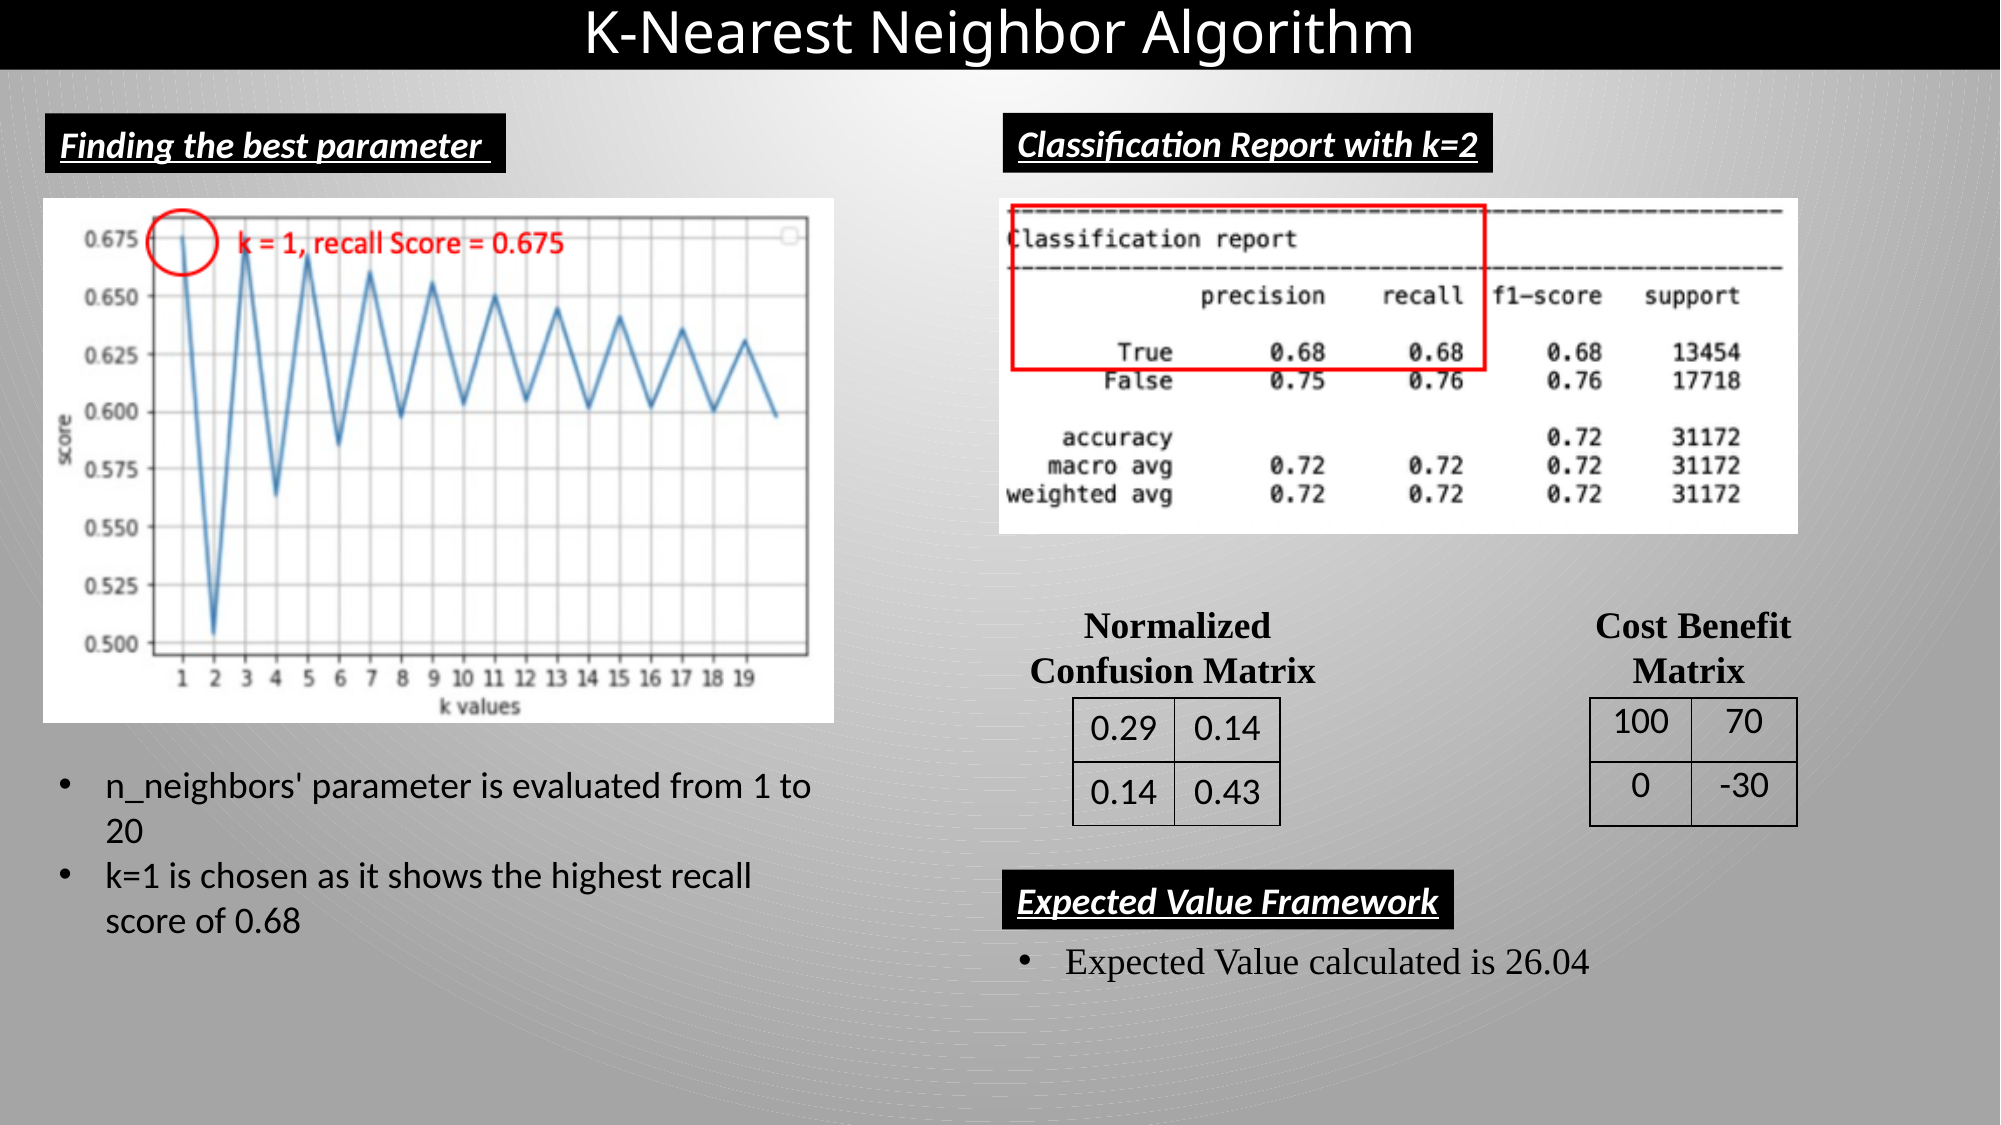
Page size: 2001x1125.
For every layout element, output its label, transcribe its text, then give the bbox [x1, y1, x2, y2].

table_cell 0 [1591, 763, 1691, 825]
text_box Finding the best parameter [45, 113, 506, 173]
picture [43, 198, 834, 723]
text_box n_neighbors' parameter is evaluated from 1 to 20 k=1 is chosen as it shows the highest recall score of 0.68 [43, 753, 837, 948]
table_header 0.14 [1175, 699, 1279, 761]
table_cell 0.43 [1175, 763, 1279, 825]
text_box Expected Value calculated is 26.04 [1003, 929, 1891, 990]
text_box Cost Benefit Matrix [1518, 593, 1869, 699]
text_box Classification Report with k=2 [1002, 112, 1493, 173]
picture [999, 198, 1798, 534]
table_header 100 [1591, 699, 1691, 761]
table_header 0.29 [1074, 699, 1174, 761]
table_cell 0.14 [1074, 763, 1174, 825]
table_cell -30 [1692, 763, 1796, 825]
title K-Nearest Neighbor Algorithm [0, 0, 2000, 70]
text_box Expected Value Framework [1002, 869, 1454, 930]
text_box Normalized Confusion Matrix [1002, 593, 1353, 699]
table_header 70 [1692, 699, 1796, 761]
